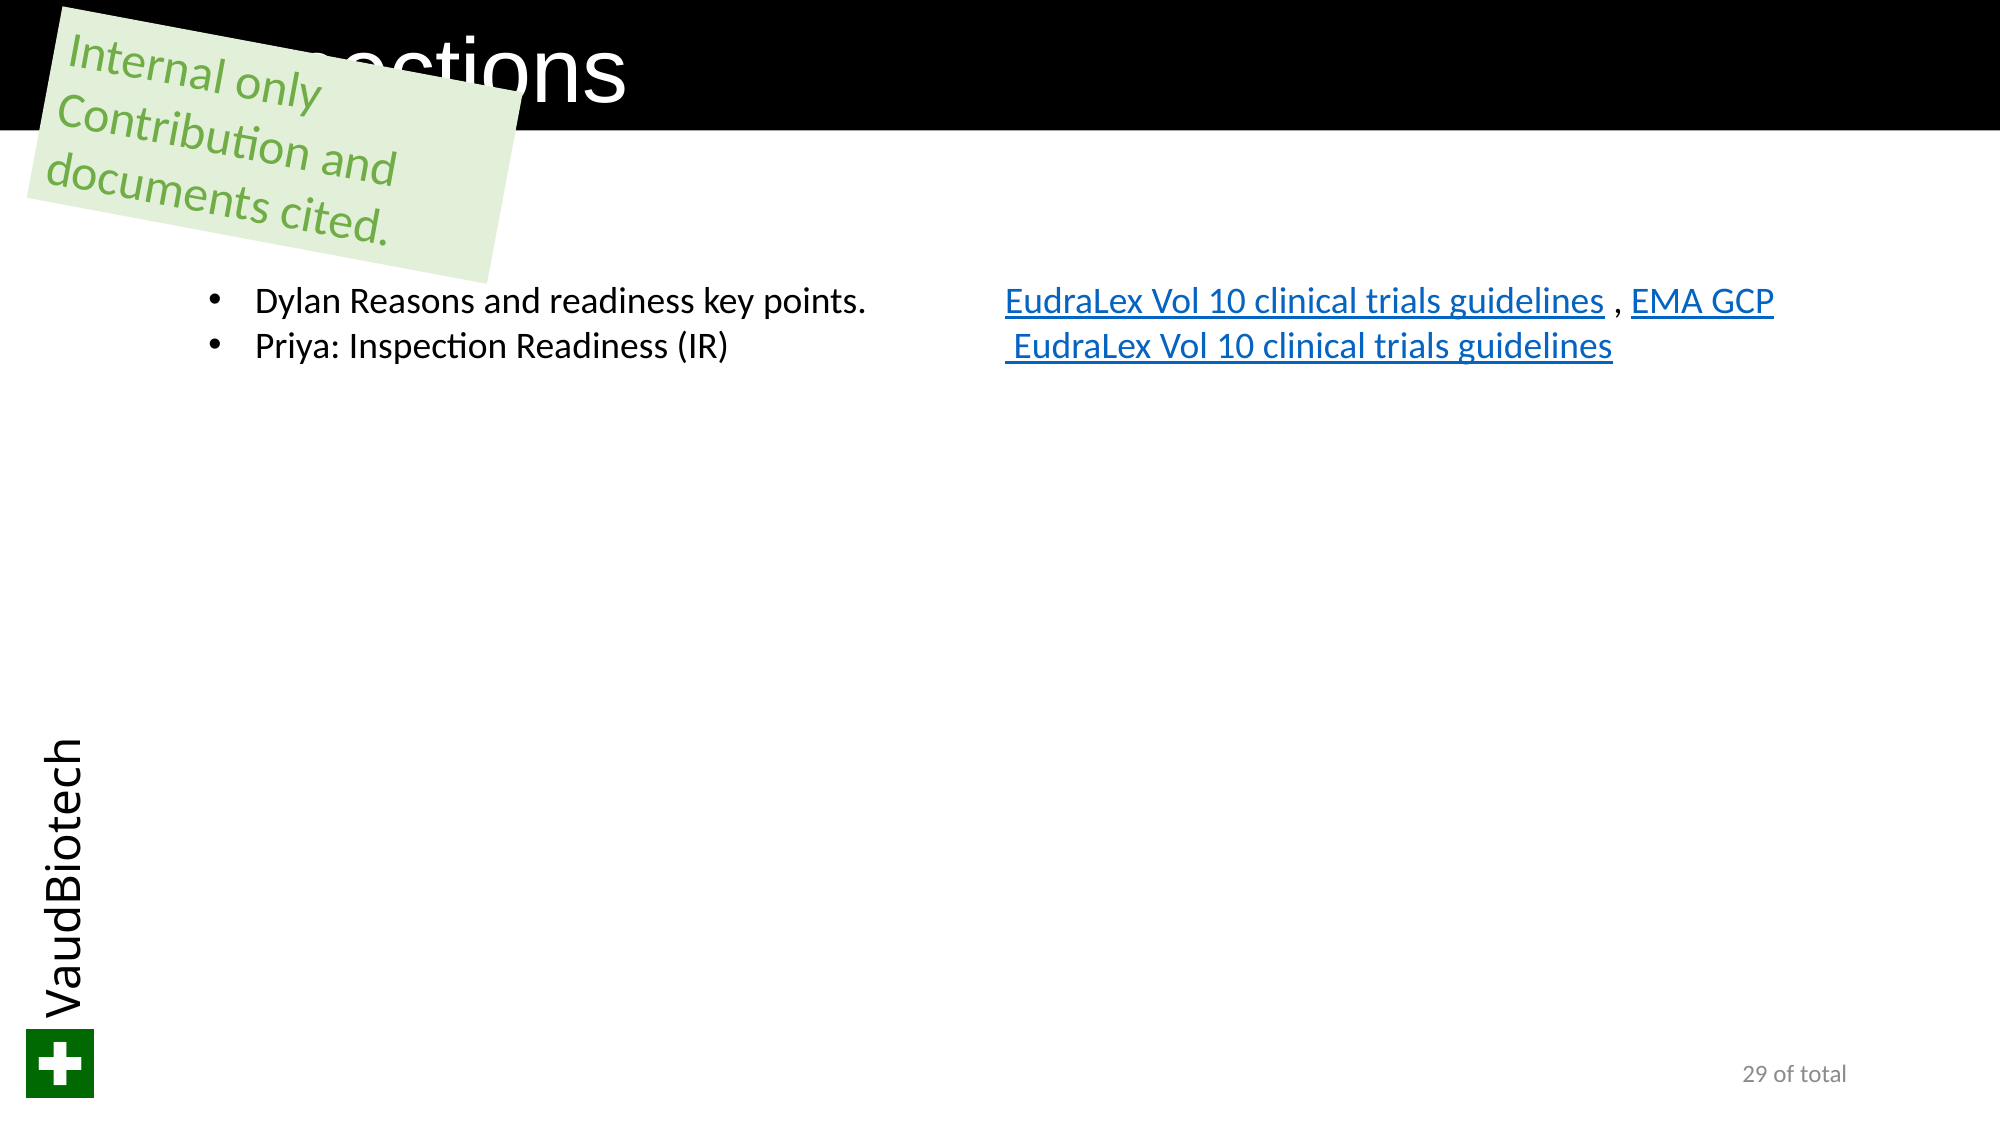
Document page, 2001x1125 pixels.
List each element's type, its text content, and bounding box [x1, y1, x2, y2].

text_box Dylan Reasons and readiness key points. EudraLex Vol 10 clinical trials guidelines , EMA GCP Priya: Inspection Readiness (IR) EudraLex Vol 10 clinical trials guidelines [193, 268, 1807, 374]
text_box Inspections [0, 0, 2000, 131]
slide_number 29 of total [1412, 1042, 1863, 1103]
text_box Internal only Contribution and documents cited. [26, 6, 523, 284]
picture [26, 1029, 94, 1098]
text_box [0, 872, 251, 947]
